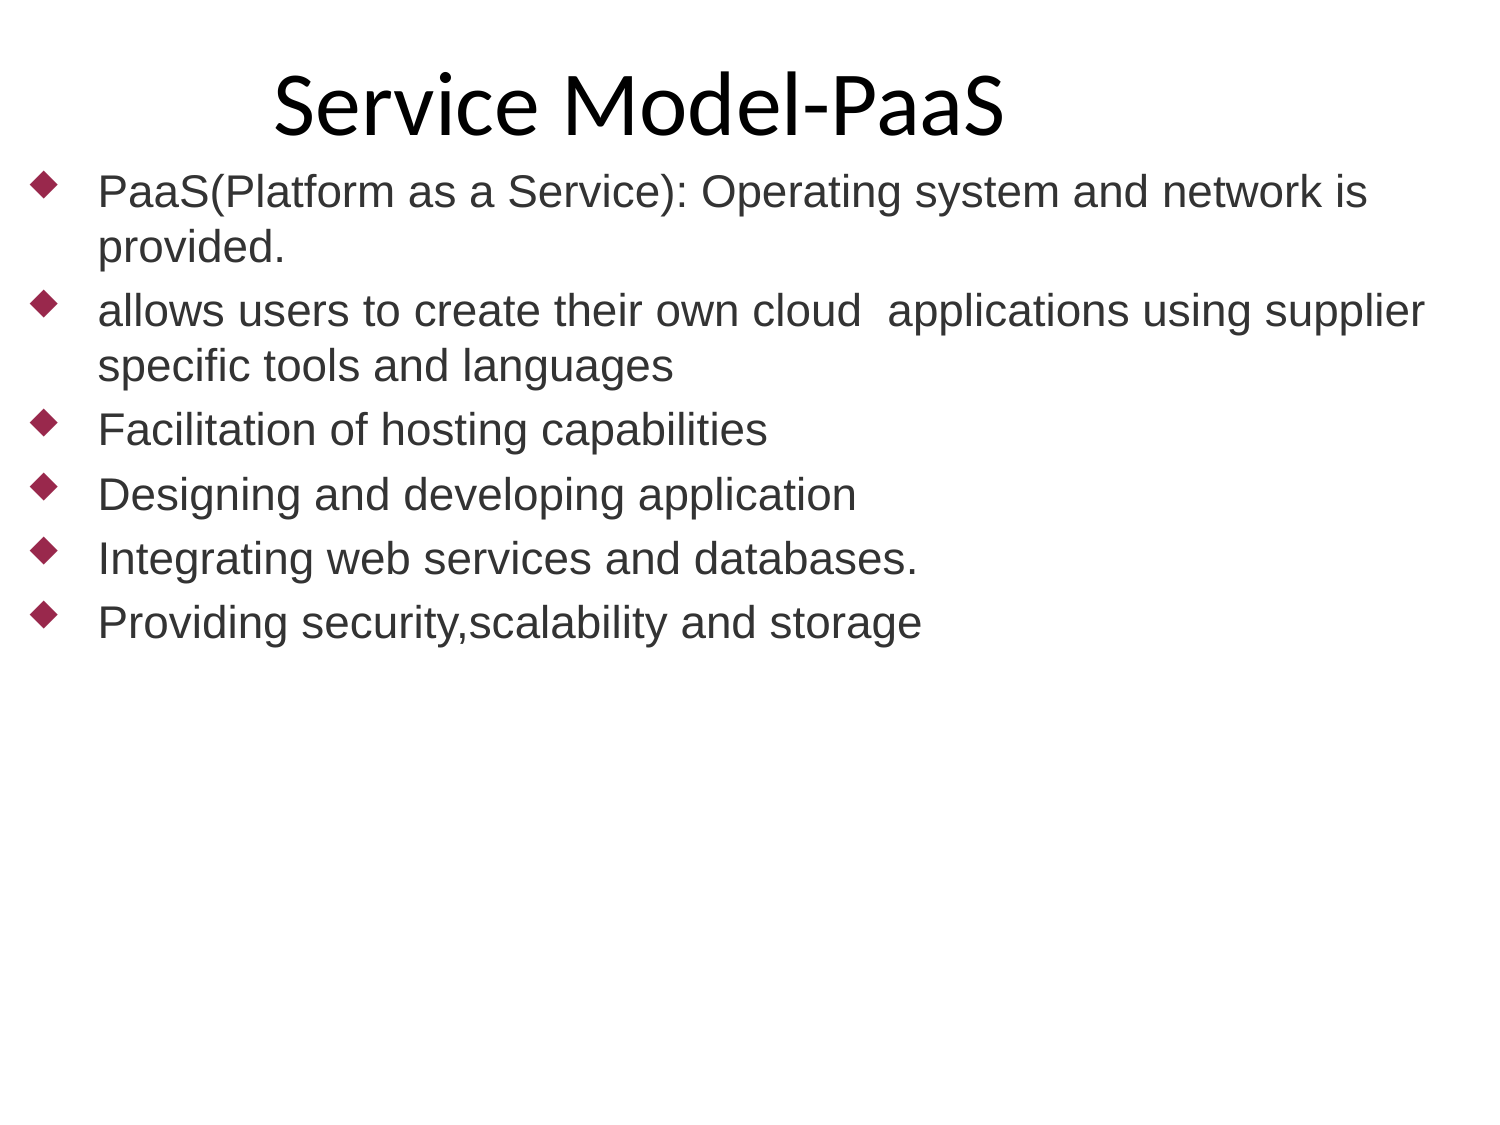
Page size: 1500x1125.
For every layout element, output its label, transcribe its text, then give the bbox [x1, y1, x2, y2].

list PaaS(Platform as a Service): Operating system and network is provided. allows users to create their own cloud applications using supplier specific tools and languages Facilitation of hosting capabilities Designing and developing application Integrating web services and databases. Providing security,scalability and storage [0, 154, 1500, 1125]
title Service Model-PaaS [0, 4, 1281, 154]
